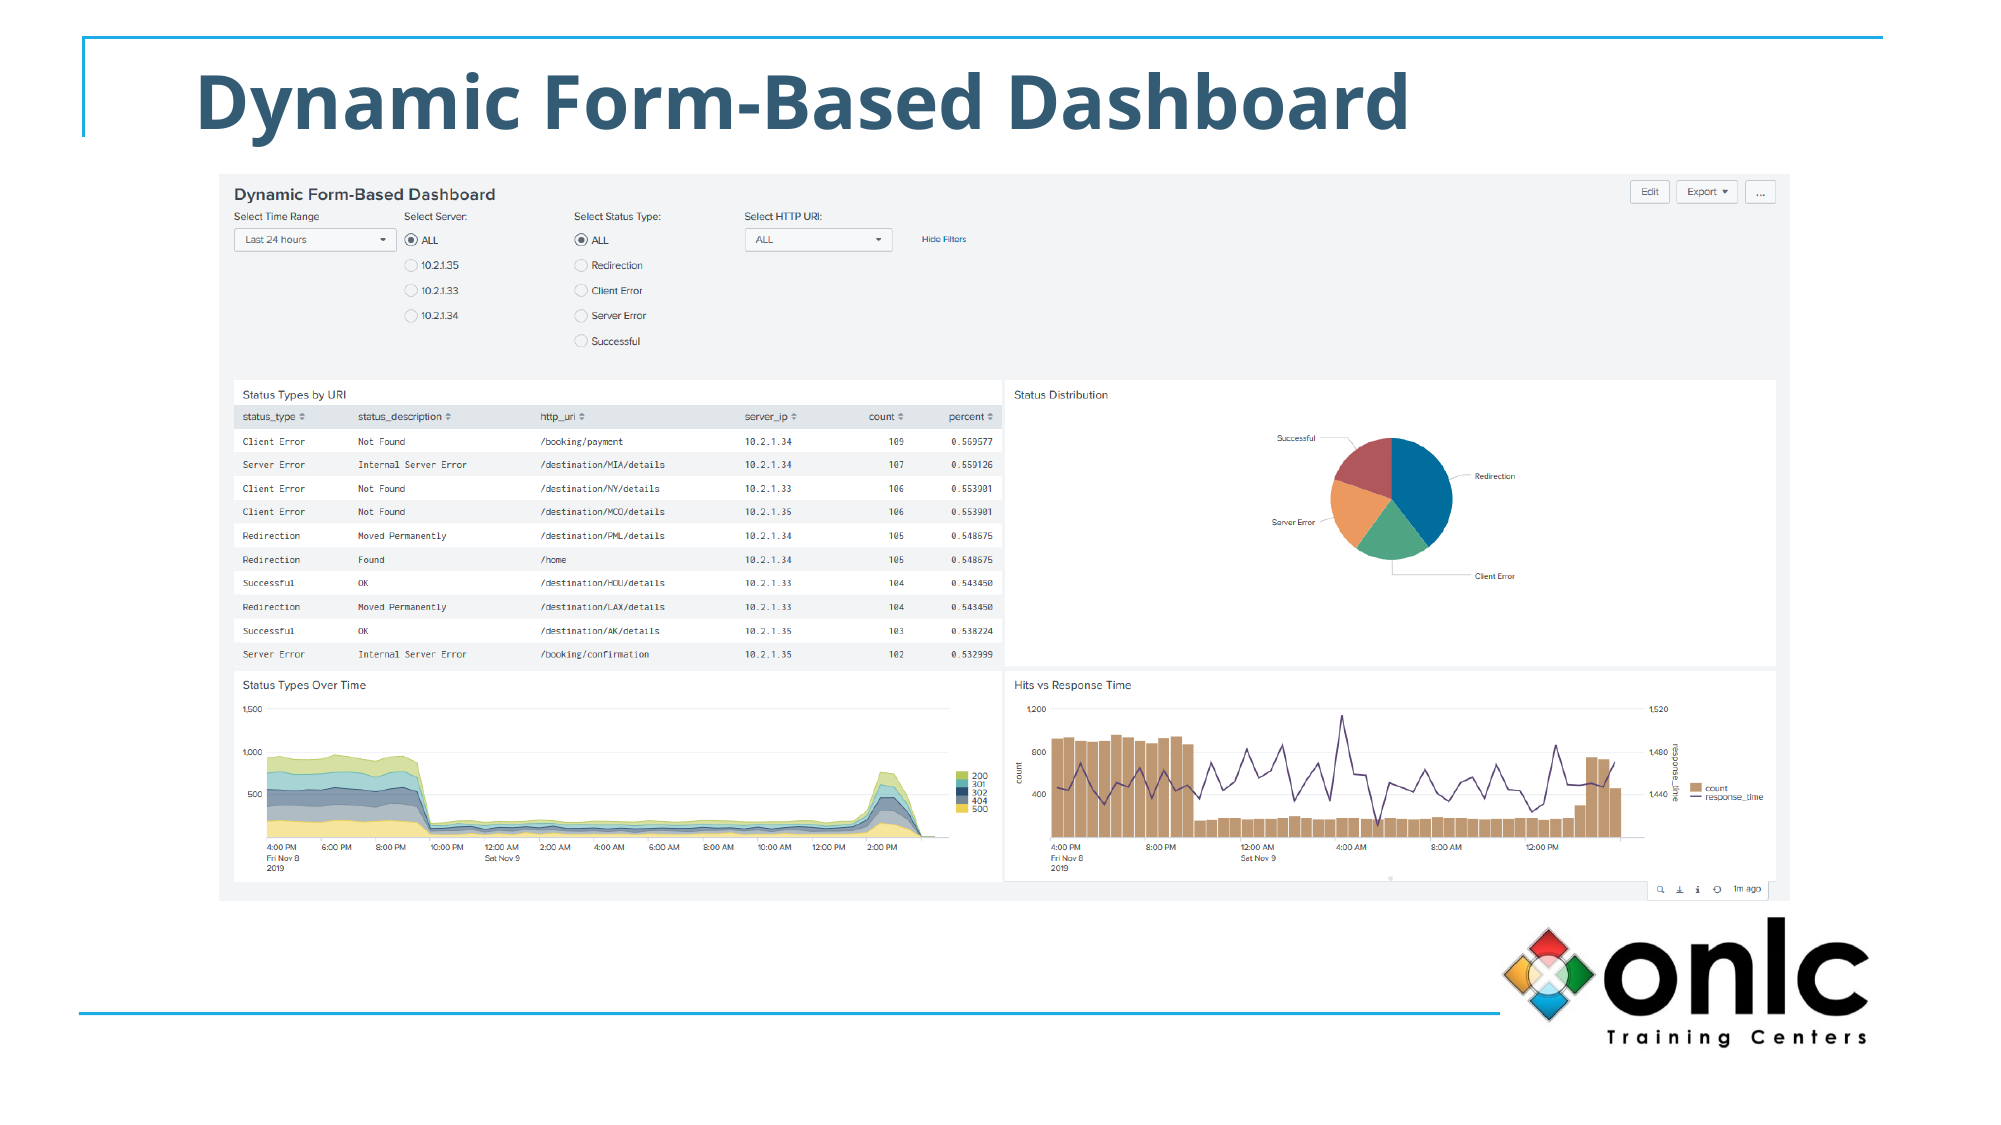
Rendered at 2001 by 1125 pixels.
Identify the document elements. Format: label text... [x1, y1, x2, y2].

picture [1500, 912, 1875, 1059]
picture [219, 174, 1791, 901]
title Dynamic Form-Based Dashboard [180, 47, 1830, 285]
